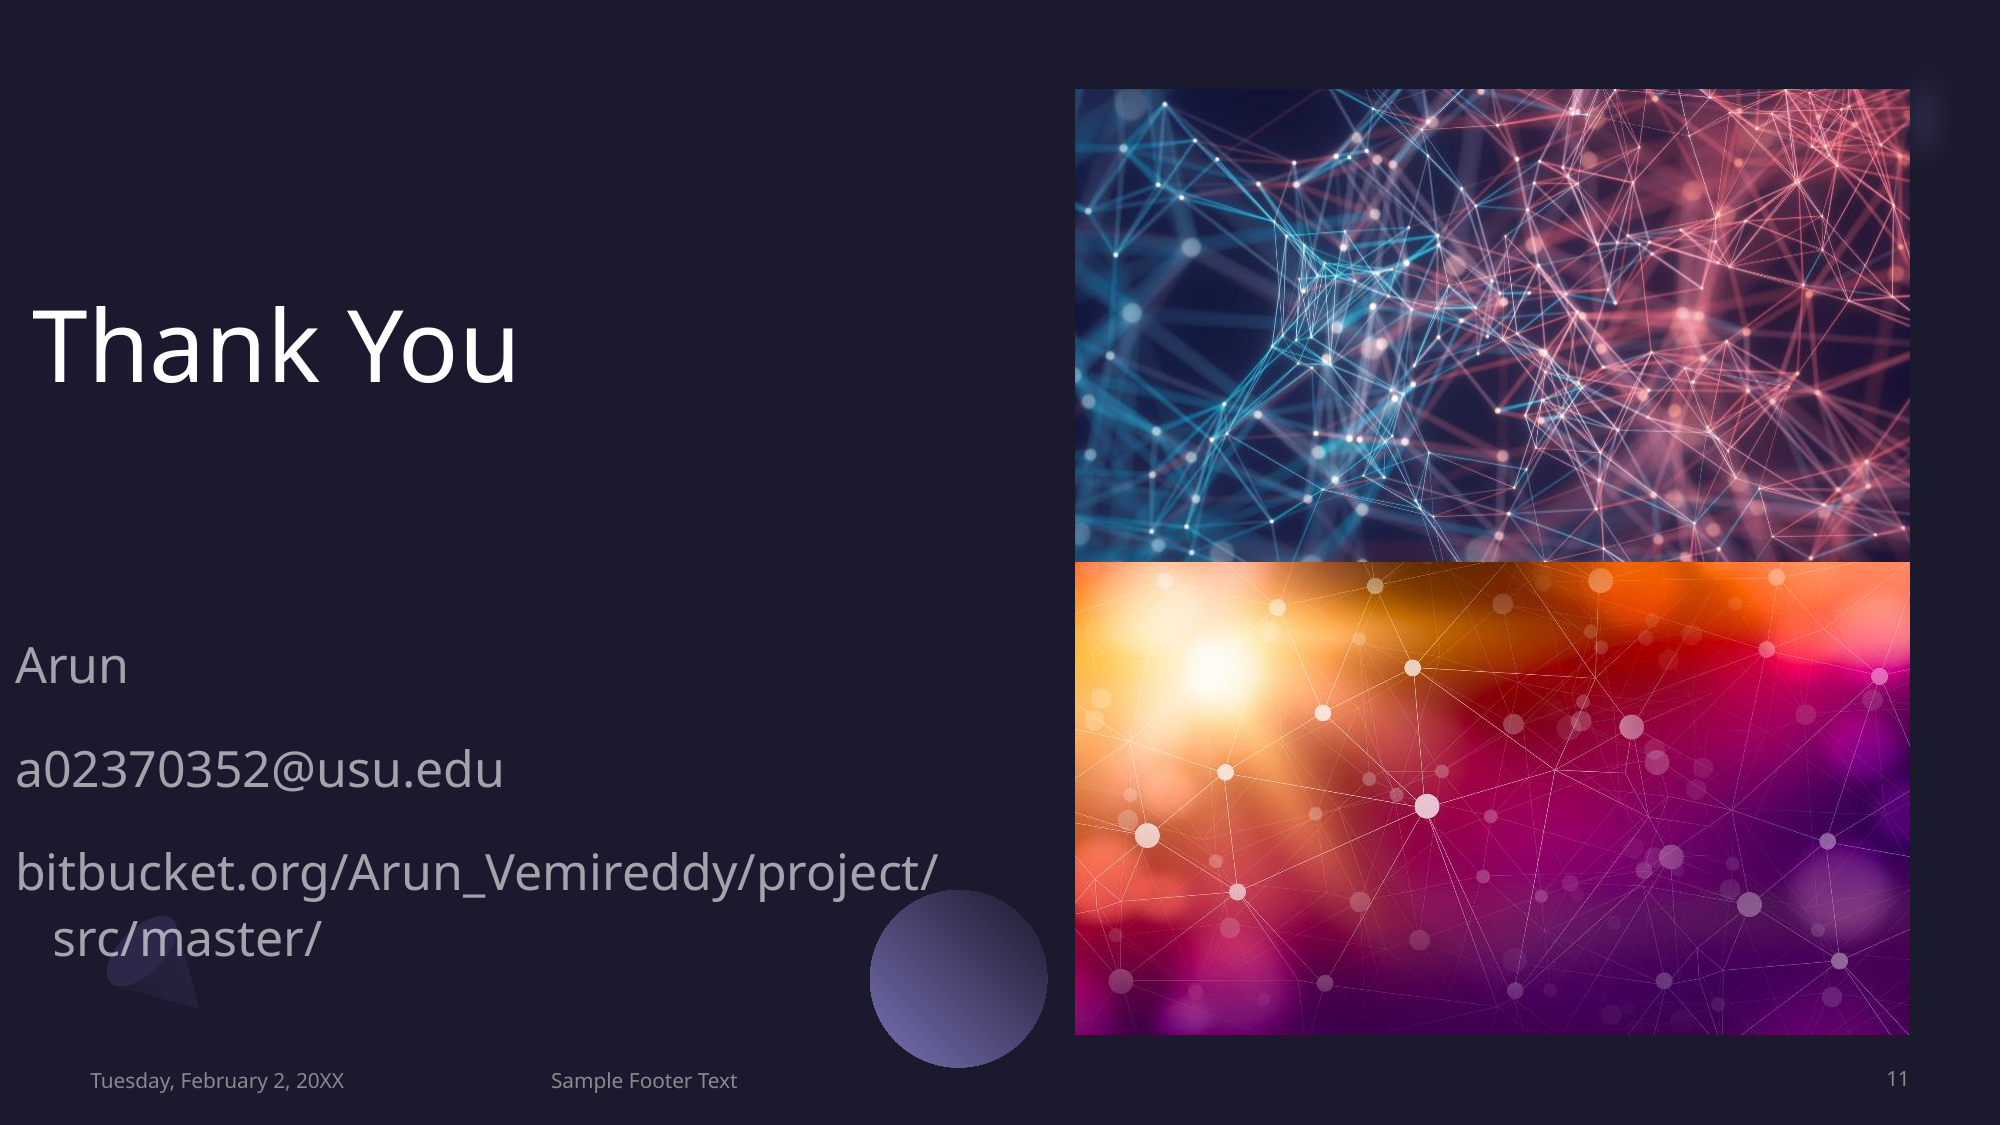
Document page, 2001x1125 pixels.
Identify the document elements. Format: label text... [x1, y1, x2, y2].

slide_number 11 [1632, 1067, 1910, 1093]
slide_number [90, 1067, 522, 1093]
title Thank You [33, 256, 1000, 404]
subtitle Arun a02370352@usu.edu bitbucket.org/Arun_Vemireddy/project/src/master/ [15, 627, 1062, 1000]
picture [1075, 89, 1910, 1035]
footer Sample Footer Text [551, 1067, 1598, 1093]
